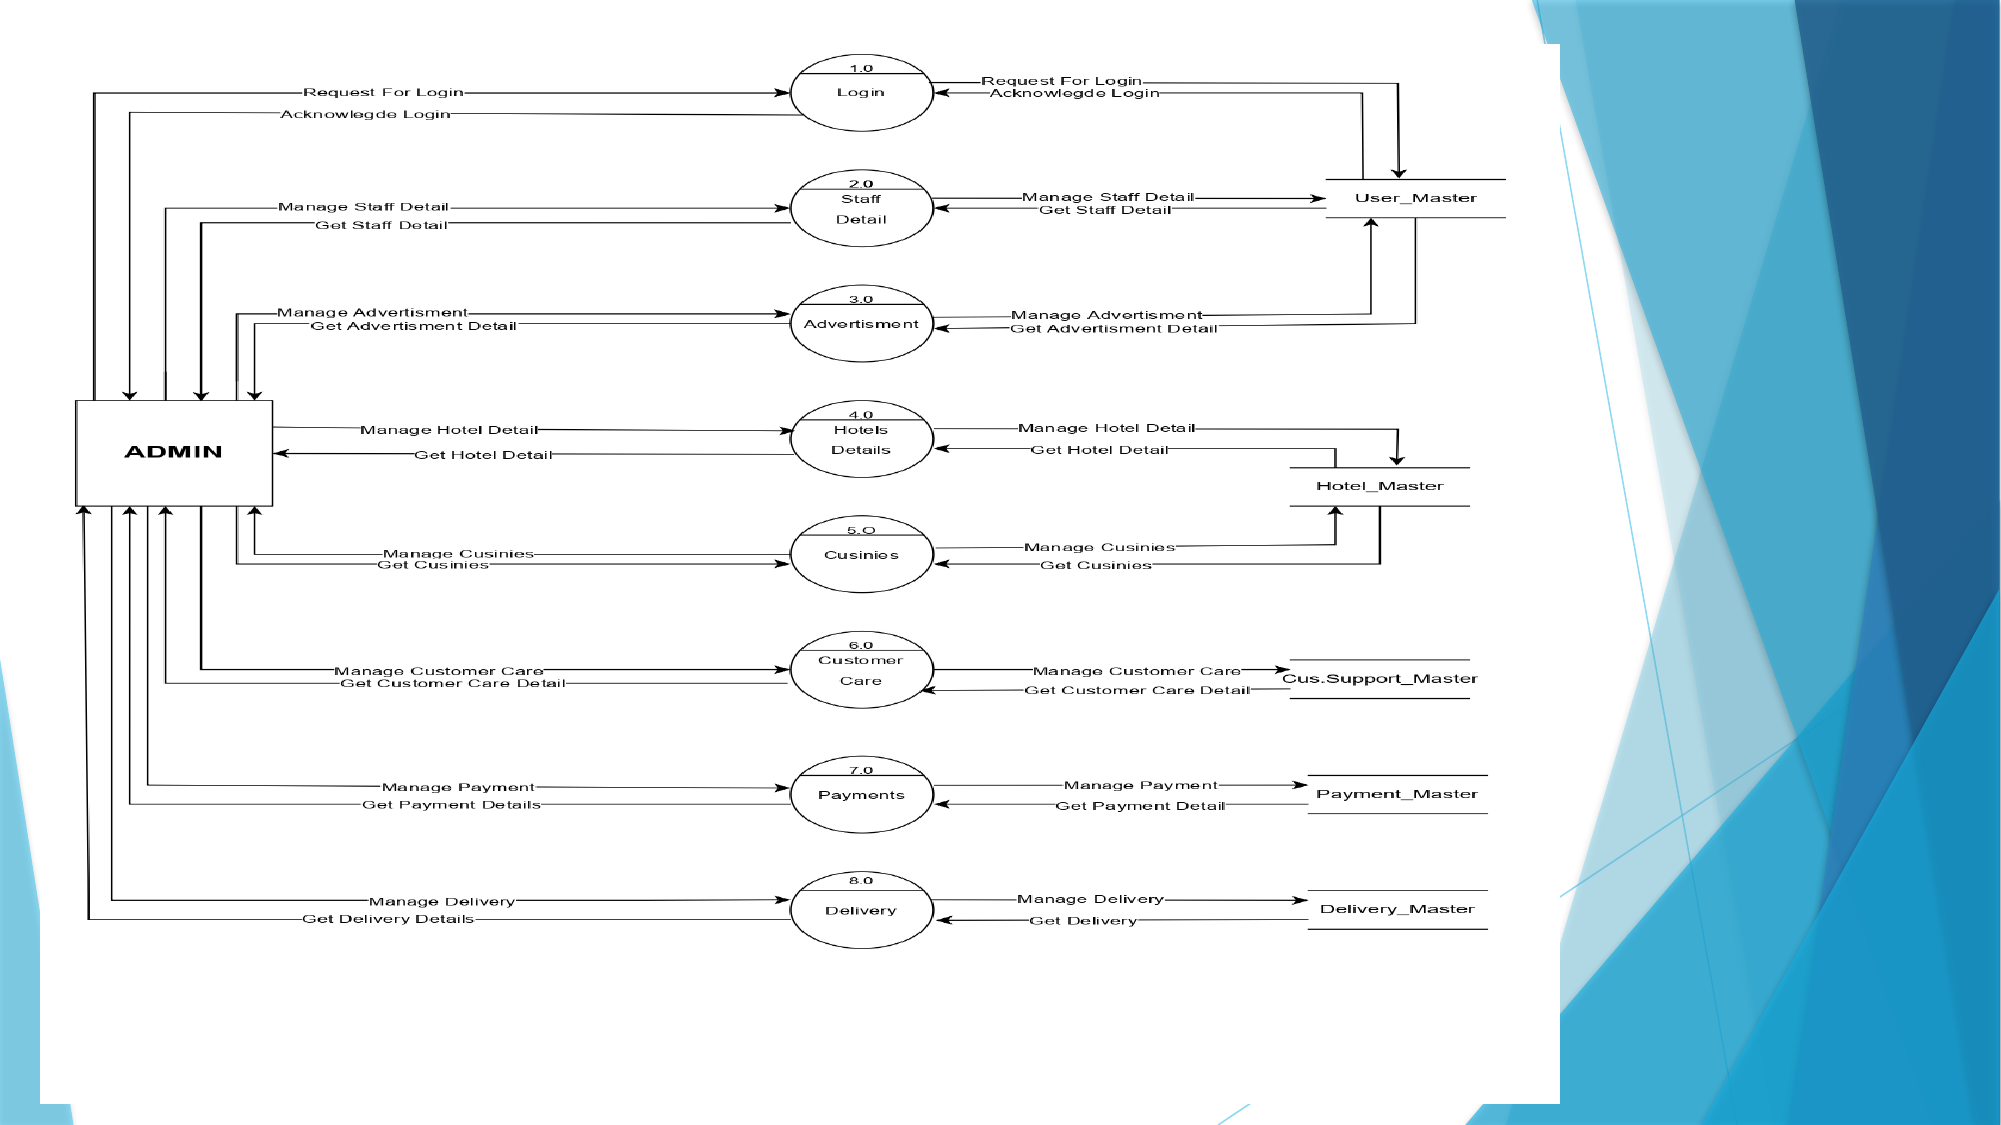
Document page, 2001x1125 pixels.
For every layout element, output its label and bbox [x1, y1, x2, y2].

list [40, 44, 1561, 1105]
